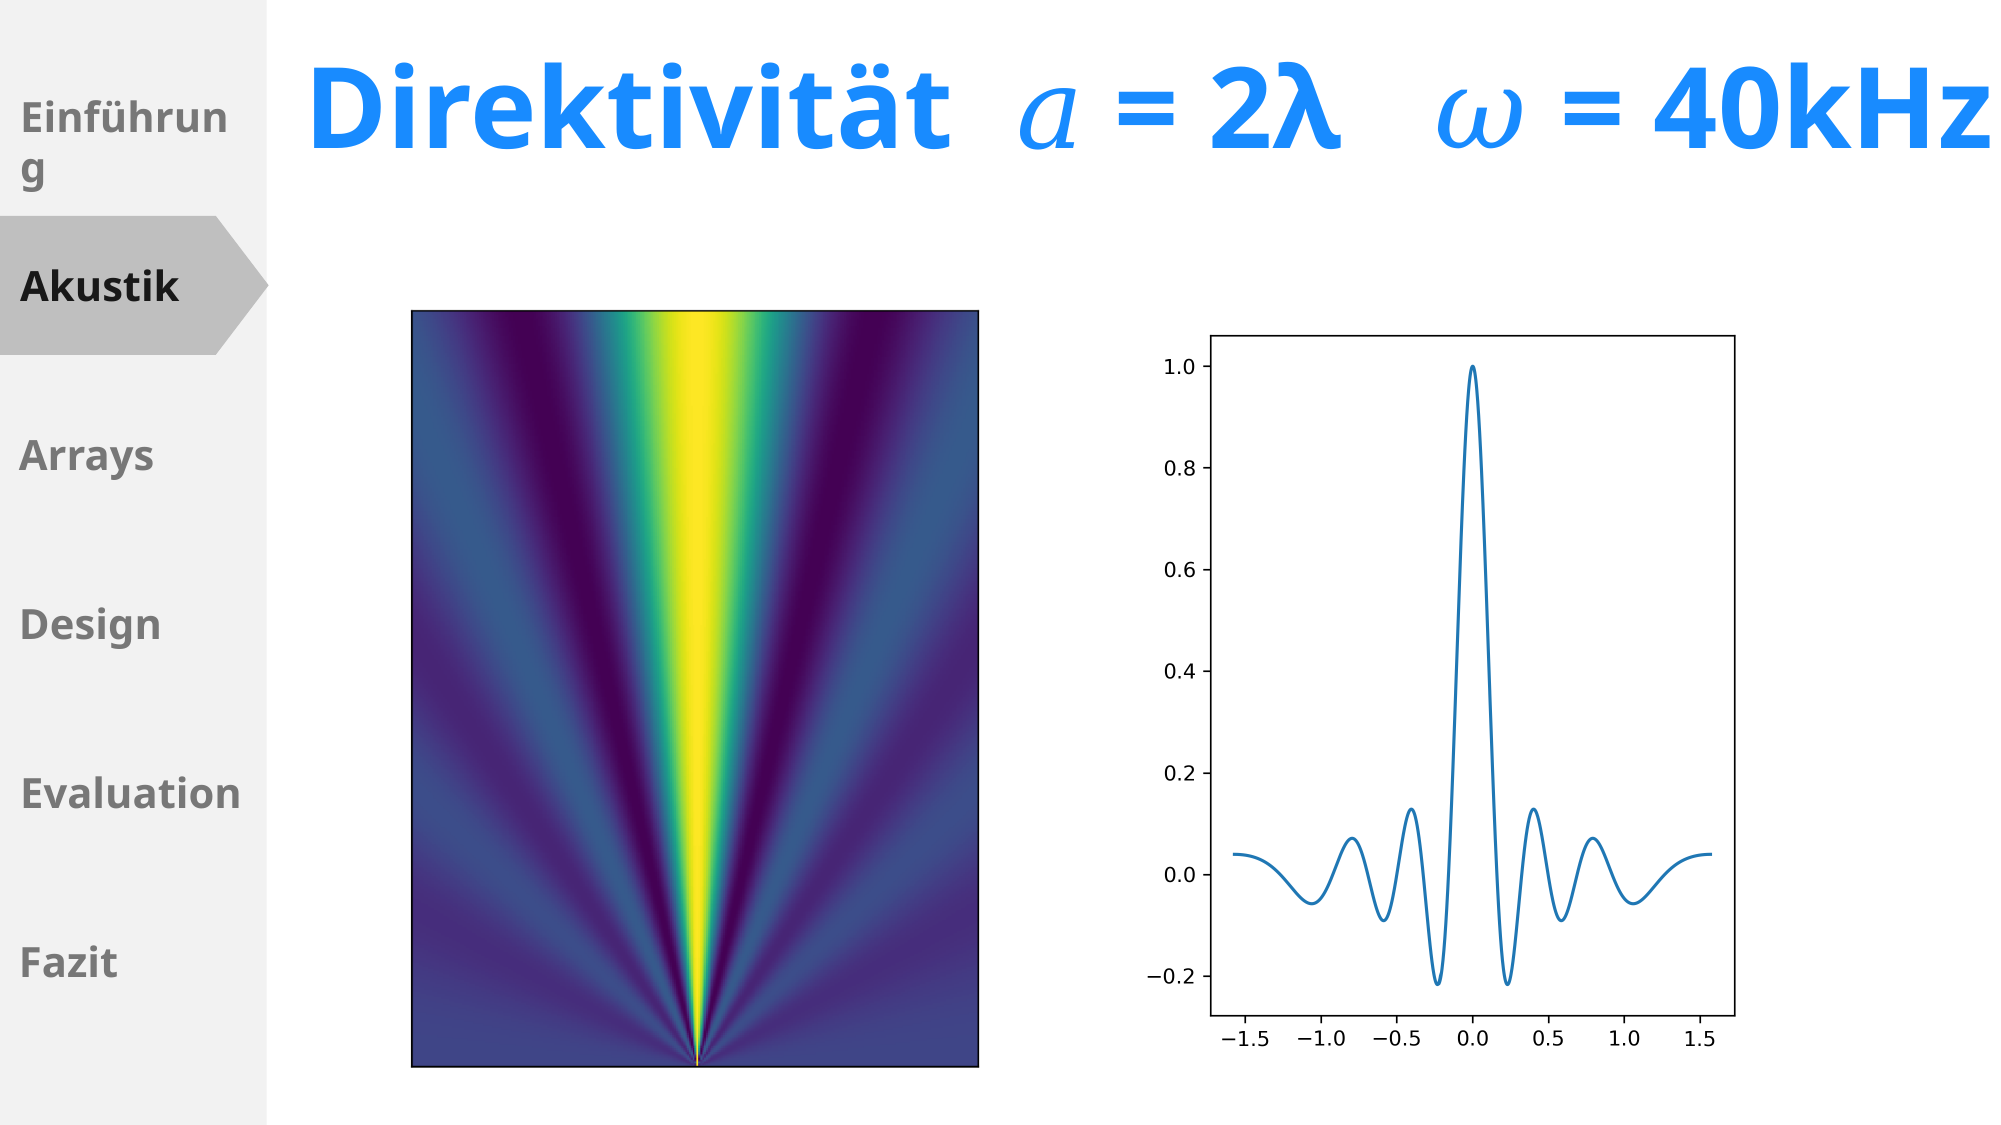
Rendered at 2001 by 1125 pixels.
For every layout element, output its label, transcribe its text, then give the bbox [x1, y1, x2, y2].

text_box Direktivität 𝑎 = 2λ 𝜔 = 40kHz [284, 15, 2000, 218]
picture [301, 298, 1095, 1088]
picture [1130, 319, 1749, 1065]
